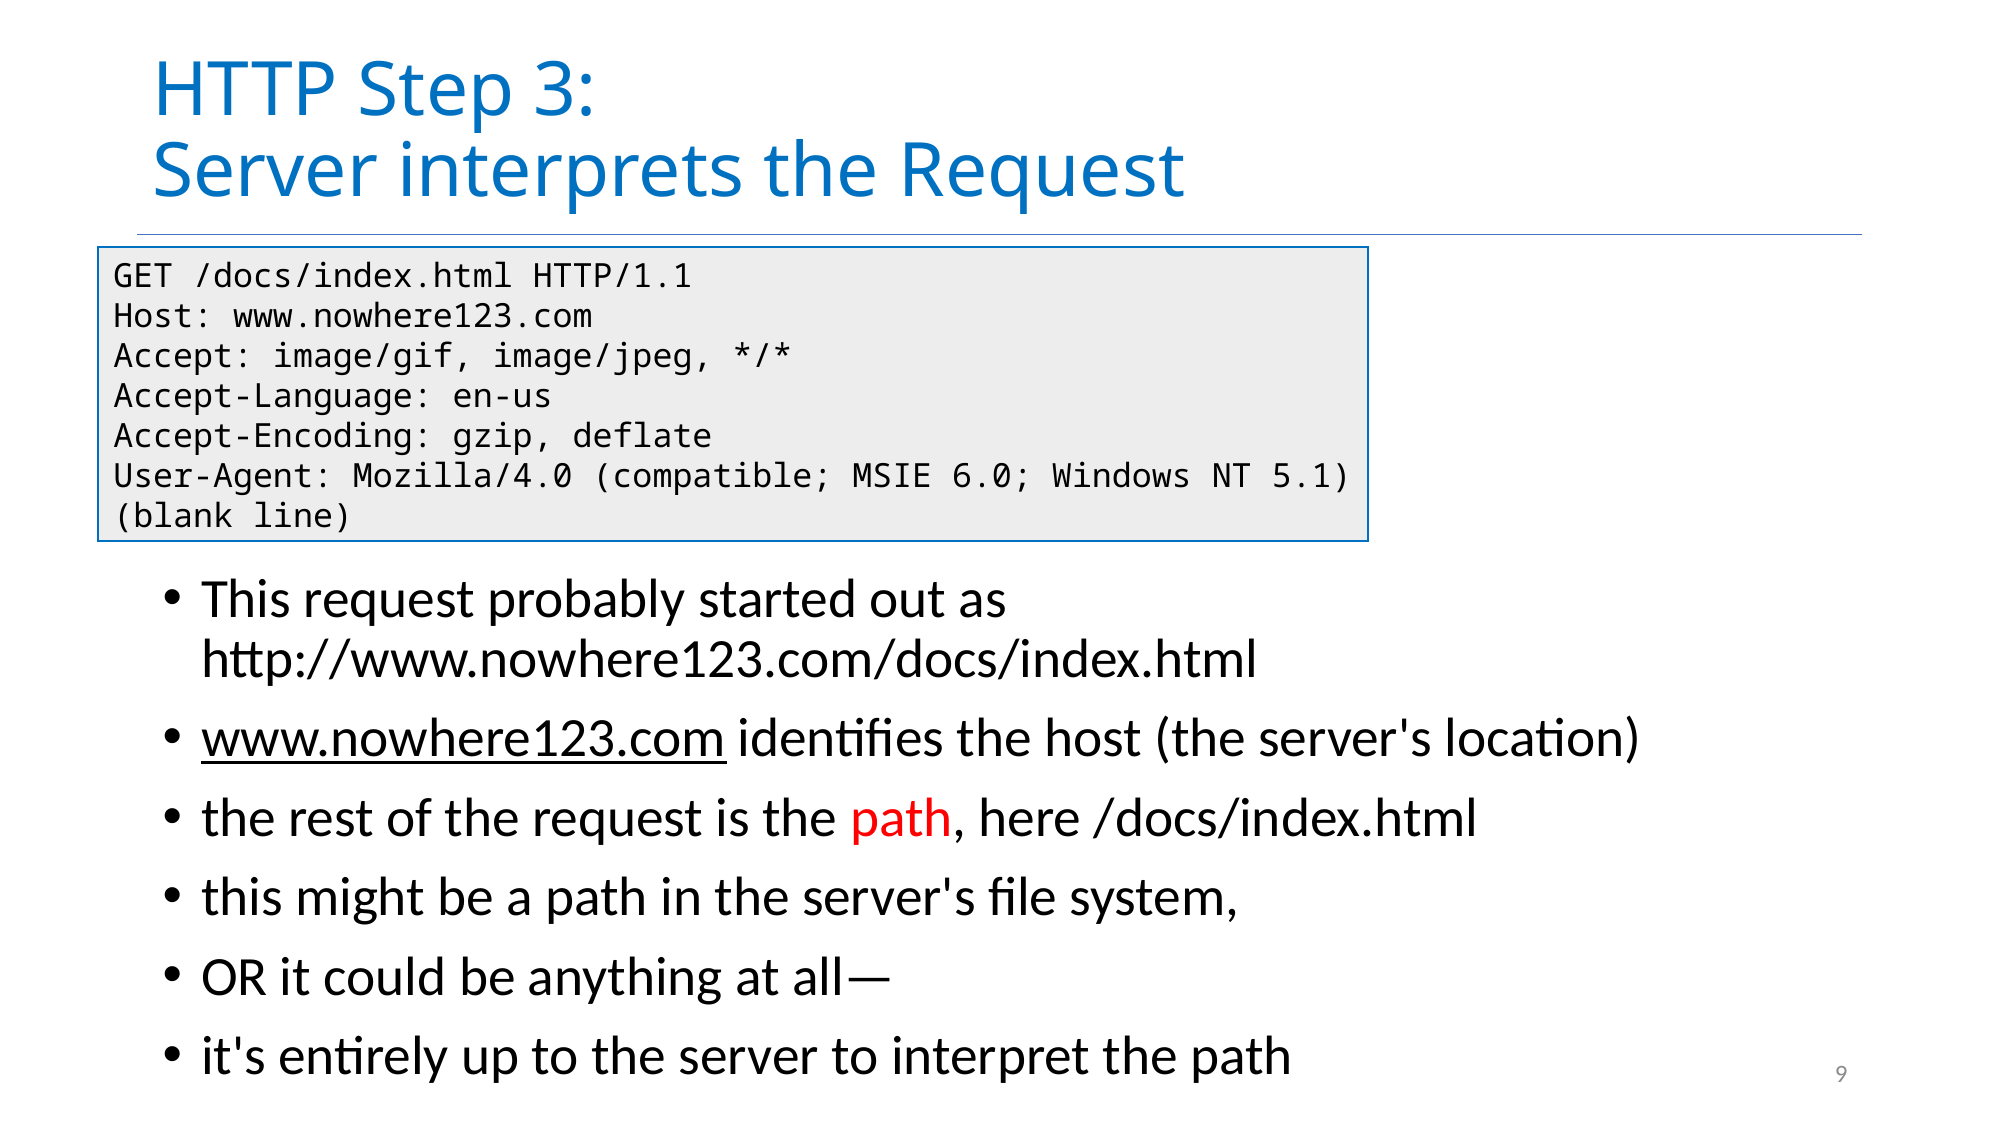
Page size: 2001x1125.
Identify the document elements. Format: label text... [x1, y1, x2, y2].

list This request probably started out as http://www.nowhere123.com/docs/index.html www.nowhere123.com identifies the host (the server's location) the rest of the request is the path, here /docs/index.html this might be a path in the server's file system, OR it could be anything at all— it's entirely up to the server to interpret the path [147, 562, 1717, 1103]
title HTTP Step 3: Server interprets the Request [137, 3, 1863, 221]
slide_number 9 [1717, 1042, 1863, 1103]
text_box GET /docs/index.html HTTP/1.1 Host: www.nowhere123.com Accept: image/gif, image/jpeg, */* Accept-Language: en-us Accept-Encoding: gzip, deflate User-Agent: Mozilla/4.0 (compatible; MSIE 6.0; Windows NT 5.1) (blank line) [97, 246, 1369, 542]
